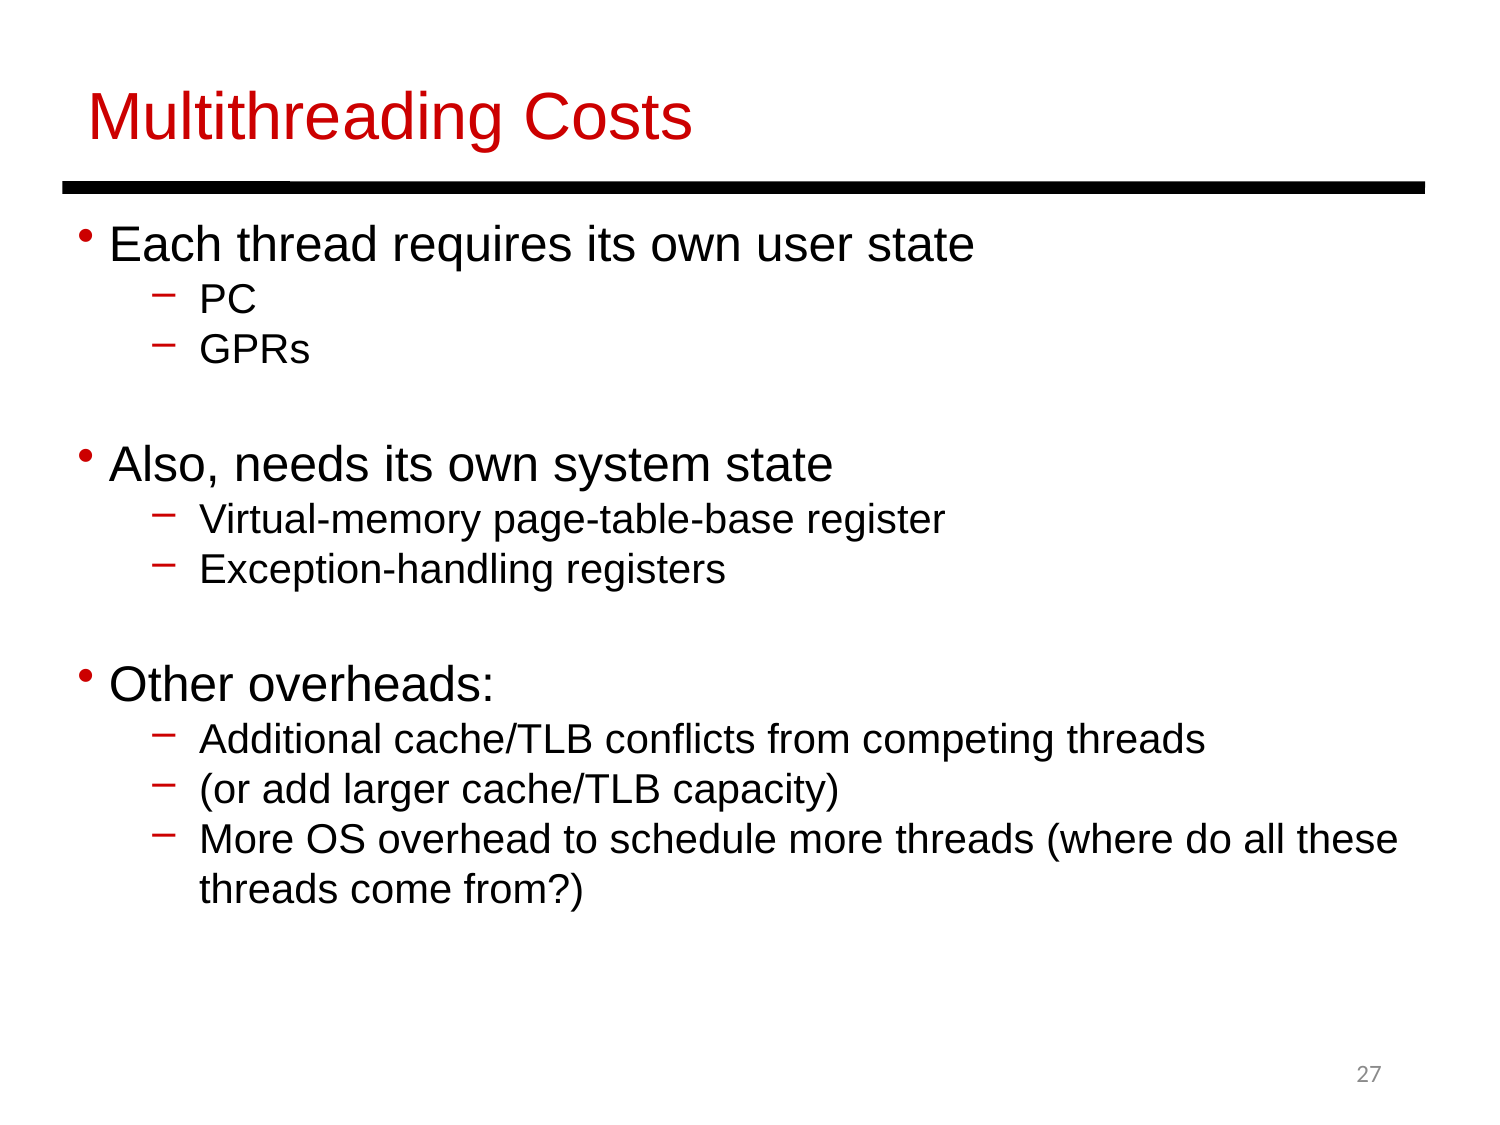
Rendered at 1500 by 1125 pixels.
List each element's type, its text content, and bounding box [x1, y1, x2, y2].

slide_number 27 [1059, 1042, 1397, 1103]
text_box Multithreading Costs [72, 65, 1228, 160]
text_box Each thread requires its own user state PC GPRs Also, needs its own system state Virtual-memory page-table-base register Exception-handling registers Other overheads: Additional cache/TLB conflicts from competing threads (or add larger cache/TLB capacity) More OS overhead to schedule more threads (where do all these threads come from?) [62, 203, 1455, 979]
